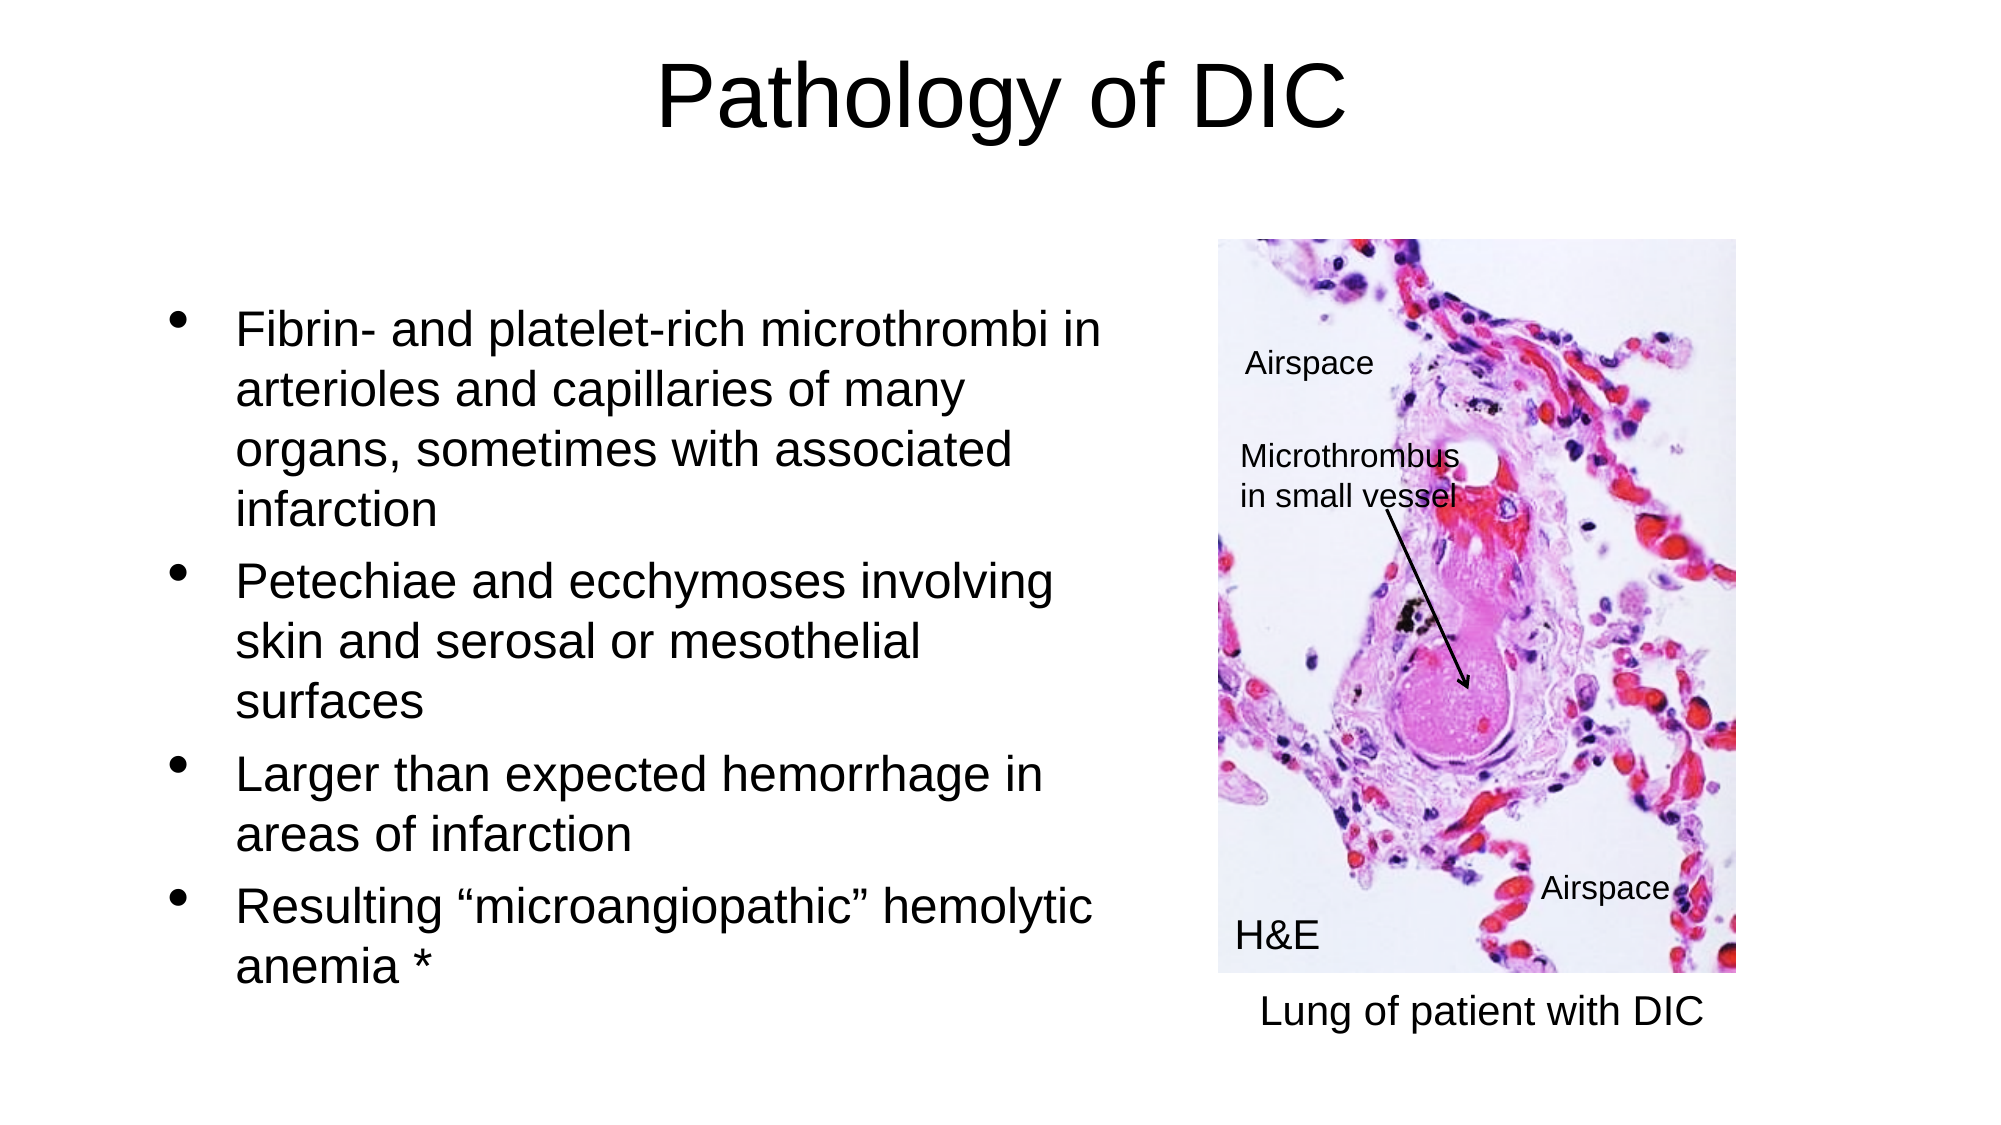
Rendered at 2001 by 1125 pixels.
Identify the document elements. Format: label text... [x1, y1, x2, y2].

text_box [1218, 239, 1736, 1043]
title Pathology of DIC [410, 7, 1594, 188]
list Fibrin- and platelet-rich microthrombi in arterioles and capillaries of many organs, sometimes with associated infarction Petechiae and ecchymoses involving skin and serosal or mesothelial surfaces Larger than expected hemorrhage in areas of infarction Resulting “microangiopathic” hemolytic anemia * [154, 288, 1120, 967]
